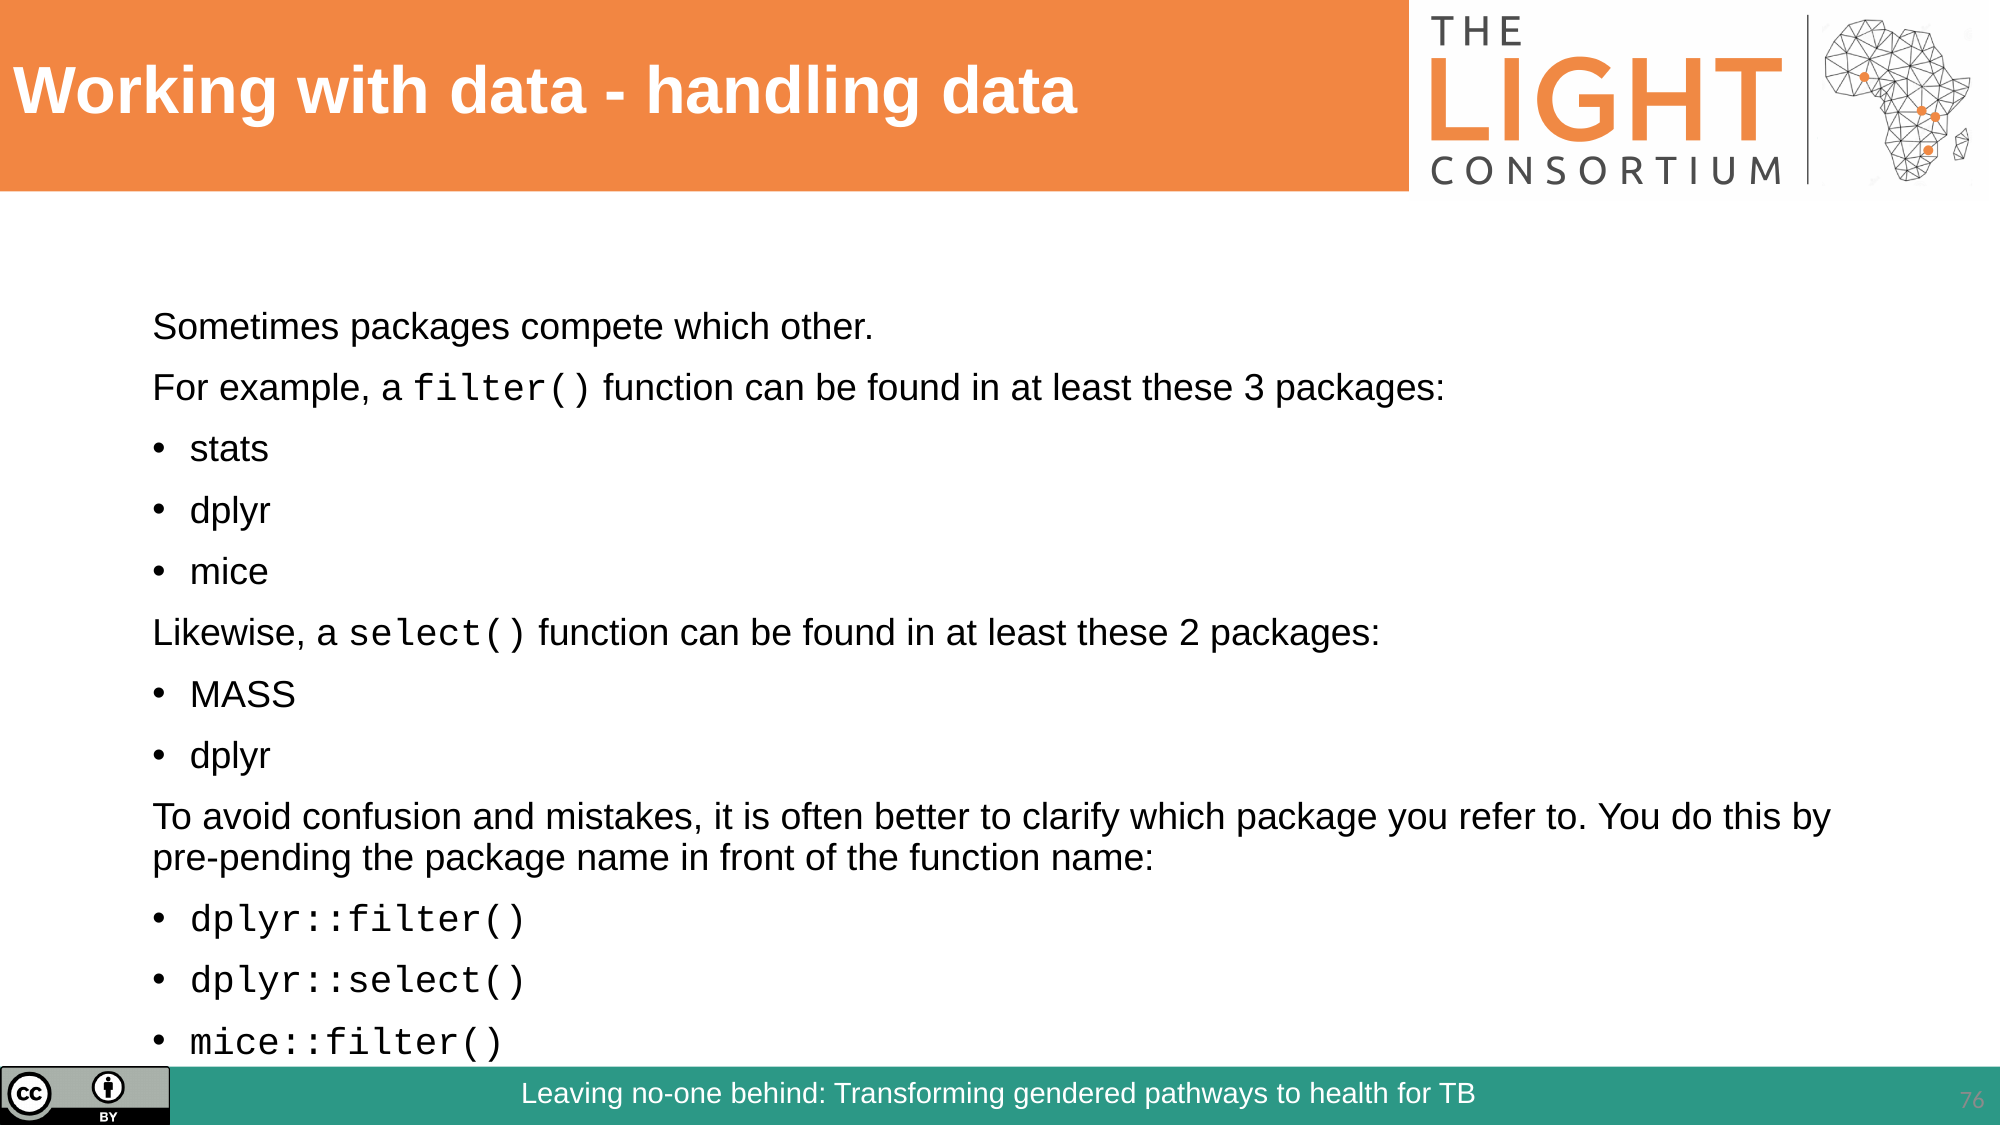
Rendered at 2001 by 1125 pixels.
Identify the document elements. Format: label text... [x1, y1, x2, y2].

picture [1409, 0, 1989, 201]
list Sometimes packages compete which other. For example, a filter() function can be found in at least these 3 packages: stats dplyr mice Likewise, a select() function can be found in at least these 2 packages: MASS dplyr To avoid confusion and mistakes, it is often better to clarify which package you refer to. You do this by pre-pending the package name in front of the function name: dplyr::filter() dplyr::select() mice::filter() [137, 299, 1863, 1066]
slide_number ‹#› [1550, 1073, 2000, 1125]
picture [0, 1066, 170, 1125]
title Working with data - handling data [0, 0, 1410, 192]
